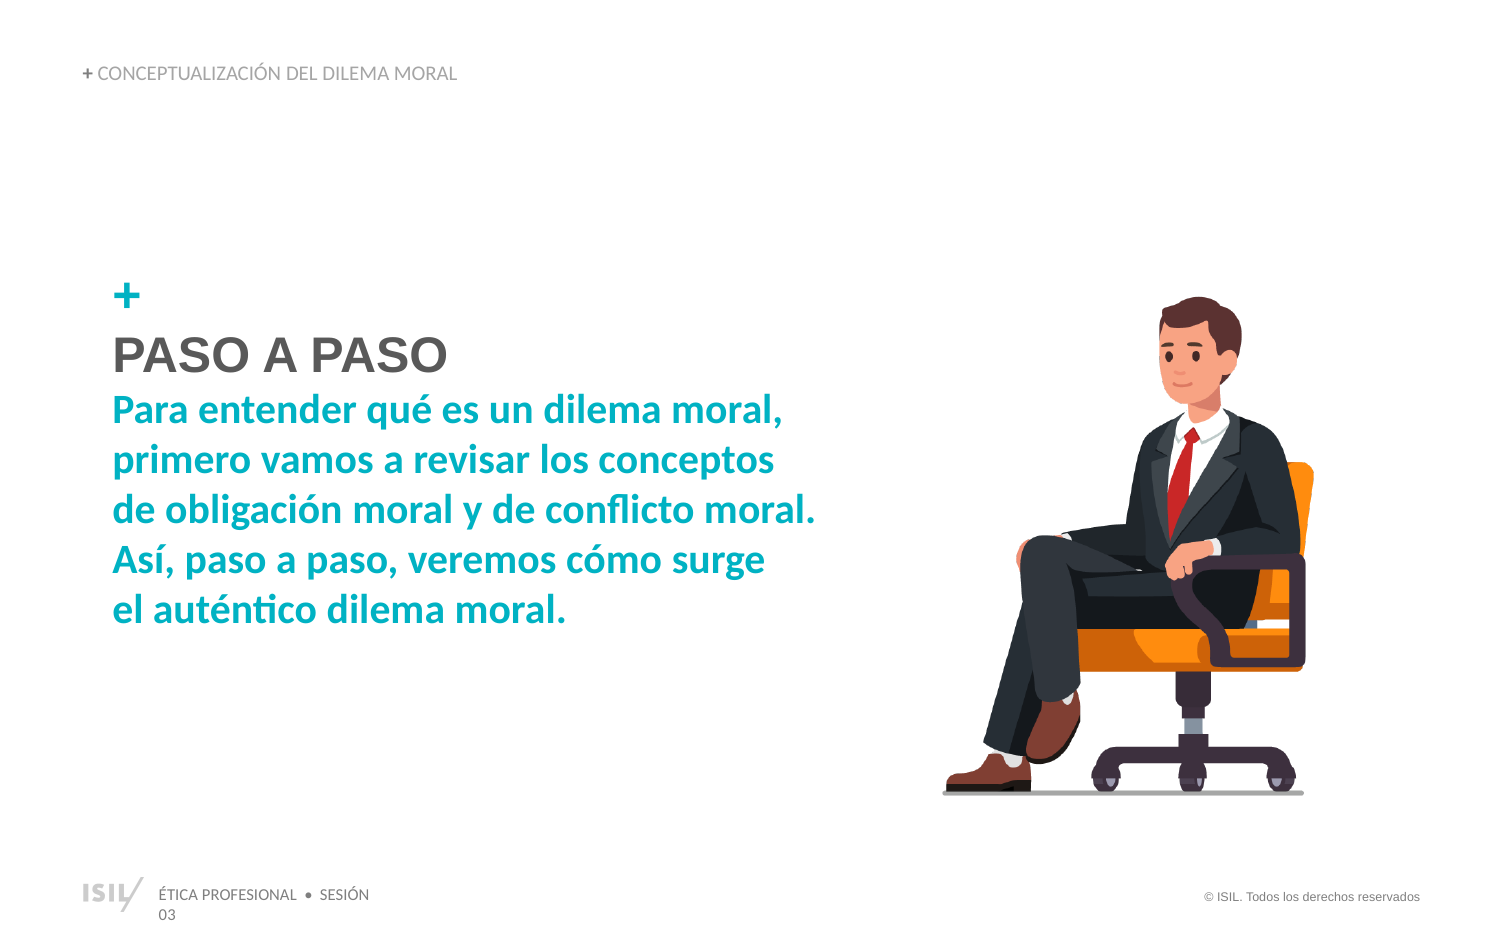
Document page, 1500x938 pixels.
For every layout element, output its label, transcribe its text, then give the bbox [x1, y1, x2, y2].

text_box + PASO A PASO Para entender qué es un dilema moral, primero vamos a revisar los conceptos de obligación moral y de conflicto moral. Así, paso a paso, veremos cómo surge el auténtico dilema moral. [112, 261, 823, 633]
picture [874, 233, 1424, 859]
text_box + CONCEPTUALIZACIÓN DEL DILEMA MORAL [82, 62, 768, 85]
